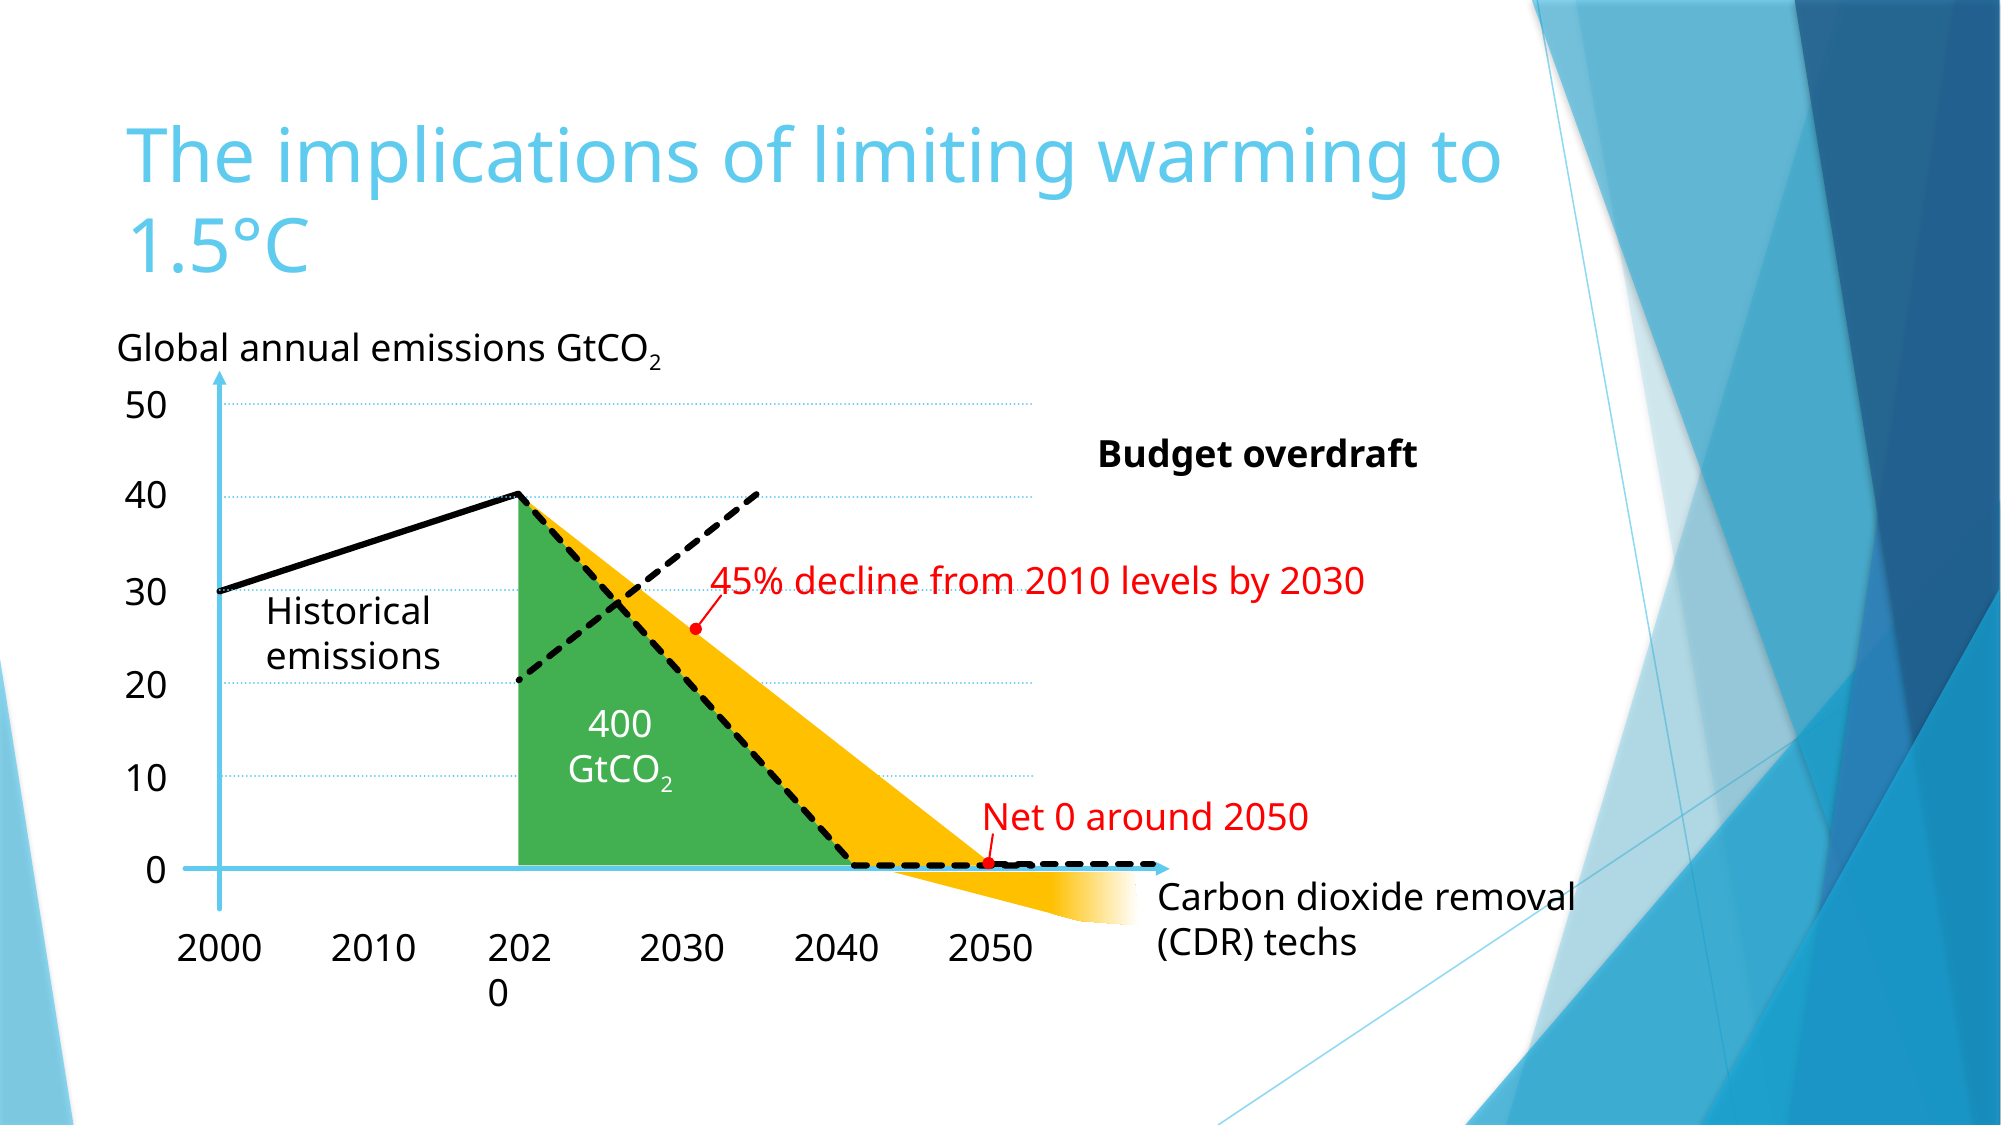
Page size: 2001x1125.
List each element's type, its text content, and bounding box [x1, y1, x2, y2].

text_box Global annual emissions GtCO2 [101, 316, 677, 383]
text_box Carbon dioxide removal (CDR) techs [1142, 865, 1592, 971]
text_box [218, 493, 516, 498]
text_box 30 [109, 560, 183, 621]
text_box 20 [109, 653, 183, 714]
text_box 2040 [778, 916, 895, 977]
text_box 2020 [473, 916, 584, 1022]
text_box Budget overdraft [1082, 422, 1434, 483]
text_box 2030 [624, 916, 741, 977]
title The implications of limiting warming to 1.5°C [111, 99, 1522, 317]
text_box 2050 [933, 916, 1049, 977]
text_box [974, 785, 1317, 864]
text_box Historical emissions [250, 601, 457, 681]
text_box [518, 493, 995, 867]
text_box 2000 [161, 916, 278, 977]
text_box 0 [130, 838, 182, 899]
text_box 2010 [316, 916, 432, 977]
text_box [913, 879, 1141, 927]
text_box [218, 503, 512, 589]
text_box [695, 548, 1370, 630]
text_box 40 [109, 463, 183, 524]
text_box 50 [109, 383, 183, 434]
text_box 10 [109, 746, 183, 807]
